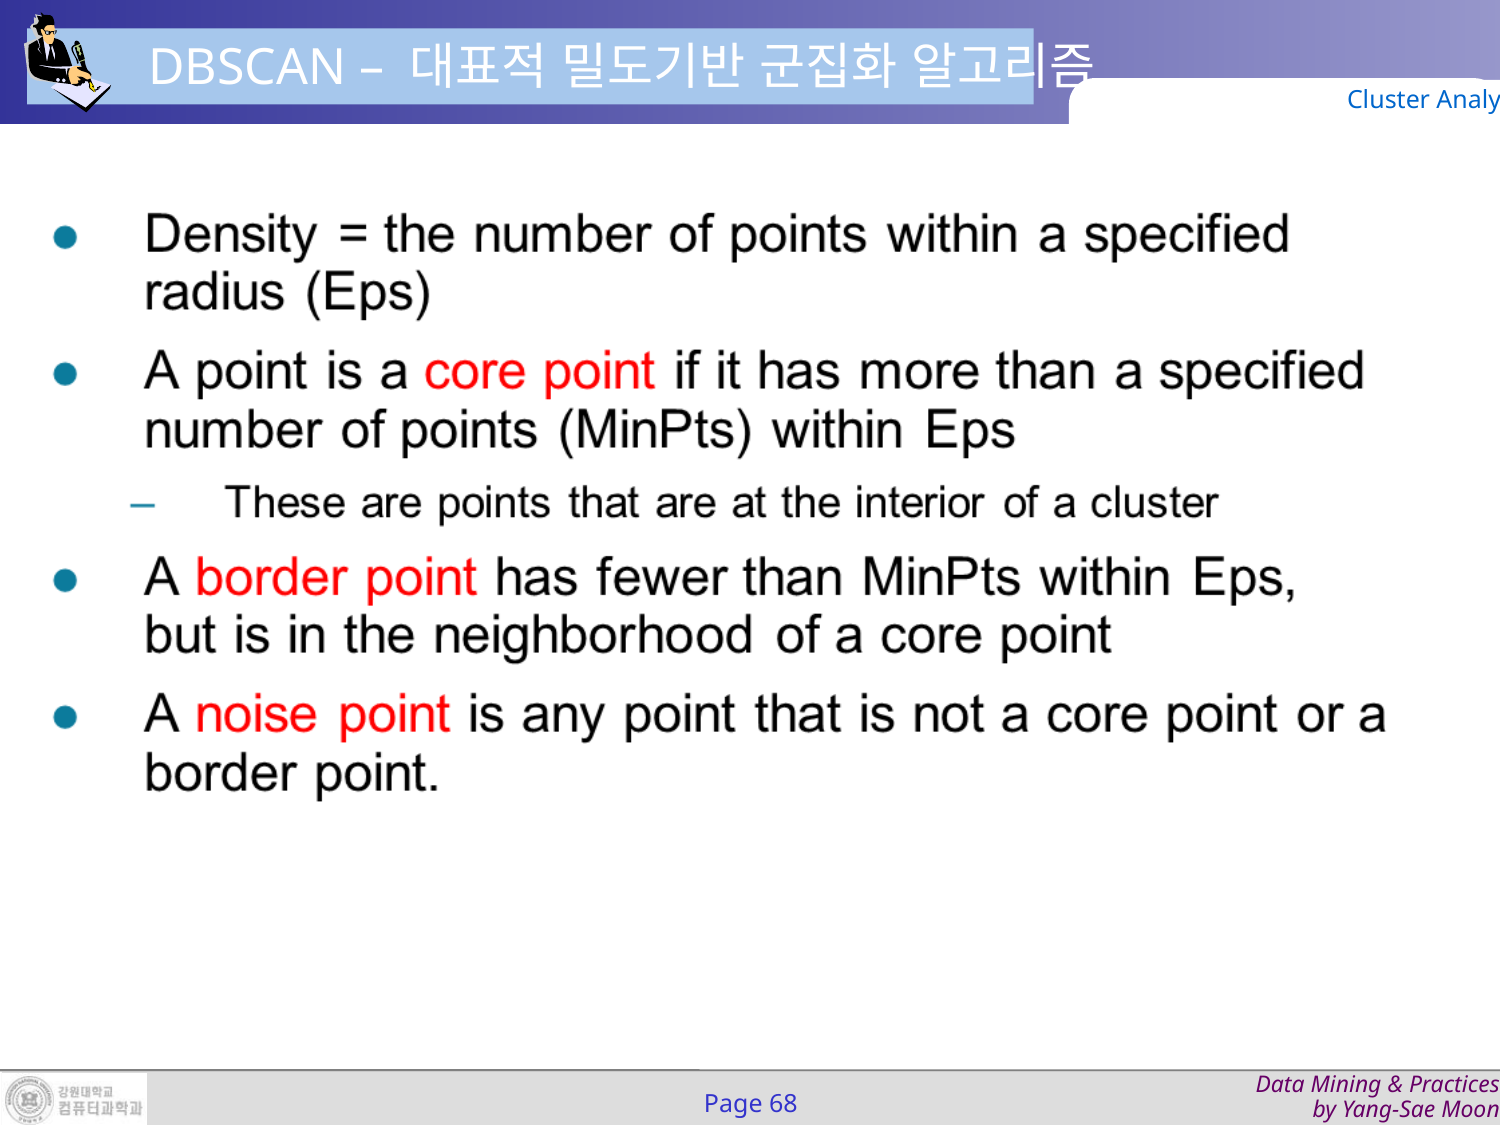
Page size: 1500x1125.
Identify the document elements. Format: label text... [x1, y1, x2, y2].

text_box Cluster Analysis [1245, 78, 1500, 120]
picture [2, 1073, 147, 1125]
slide_number Page 68 [682, 1079, 819, 1124]
picture [29, 197, 1433, 823]
text_box DBSCAN – 대표적 밀도기반 군집화 알고리즘 [133, 26, 1235, 102]
